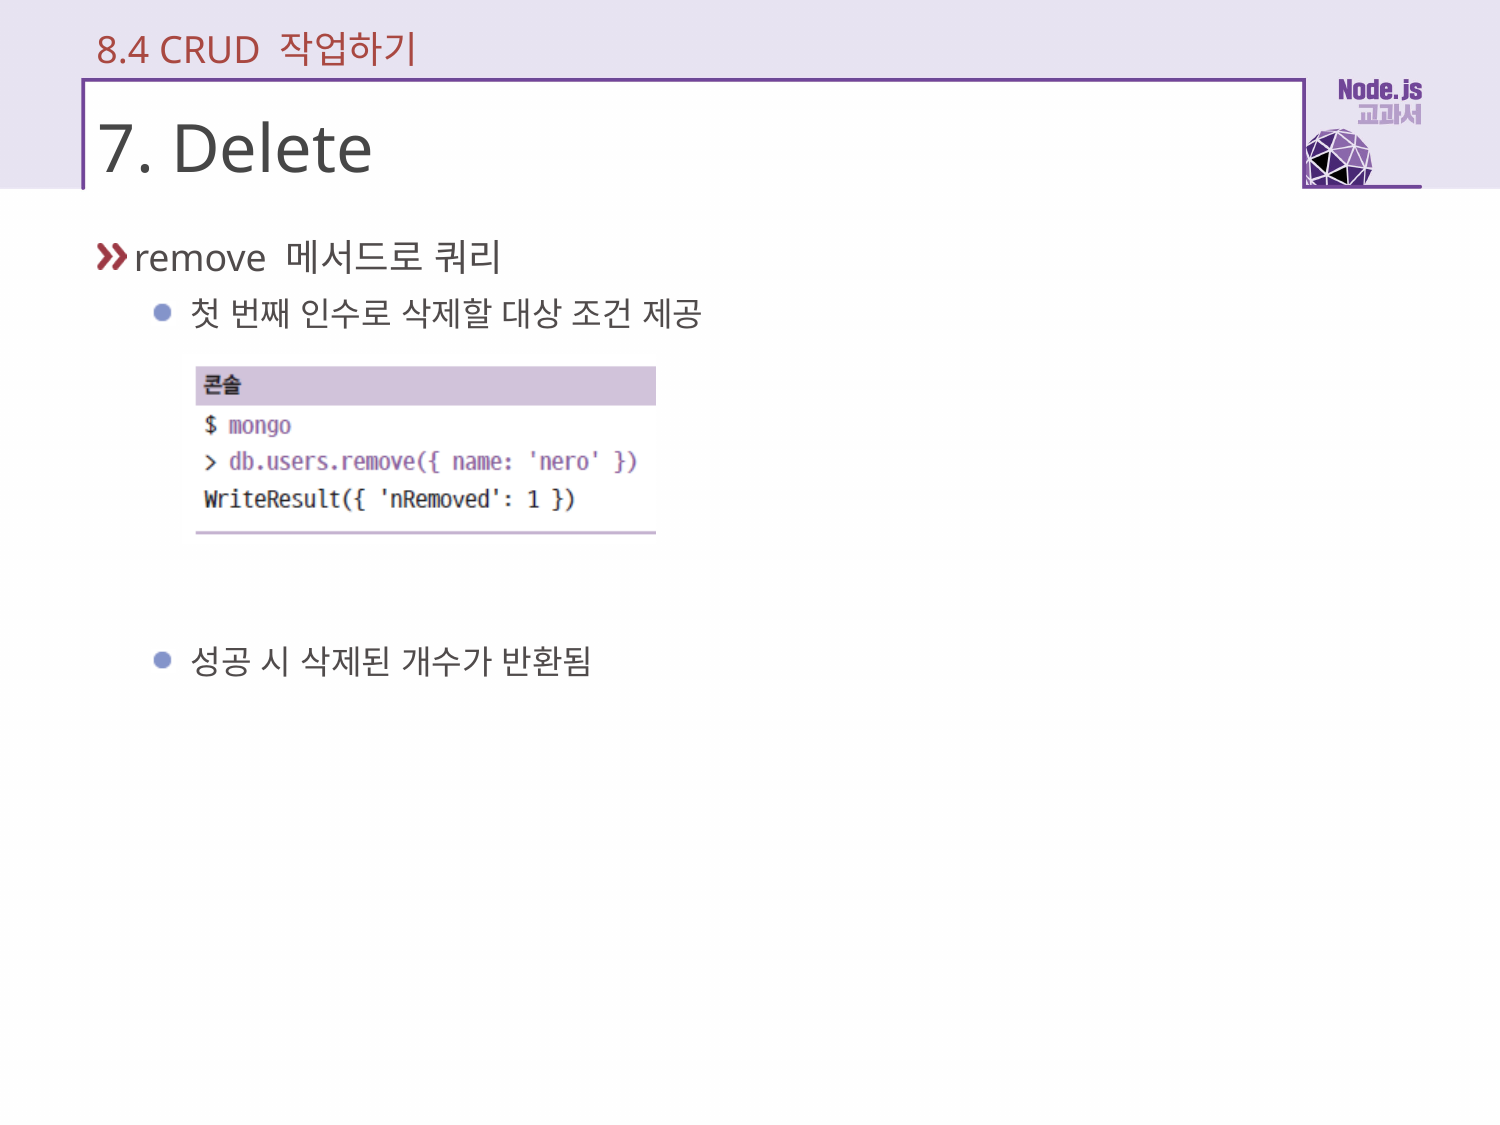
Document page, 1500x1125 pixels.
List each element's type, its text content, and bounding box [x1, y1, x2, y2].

picture [0, 0, 1500, 1125]
list remove 메서드로 쿼리 첫 번째 인수로 삭제할 대상 조건 제공 성공 시 삭제된 개수가 반환됨 [81, 222, 1412, 1111]
title 7. Delete [82, 61, 1413, 193]
text_box 8.4 CRUD 작업하기 [81, 14, 807, 62]
